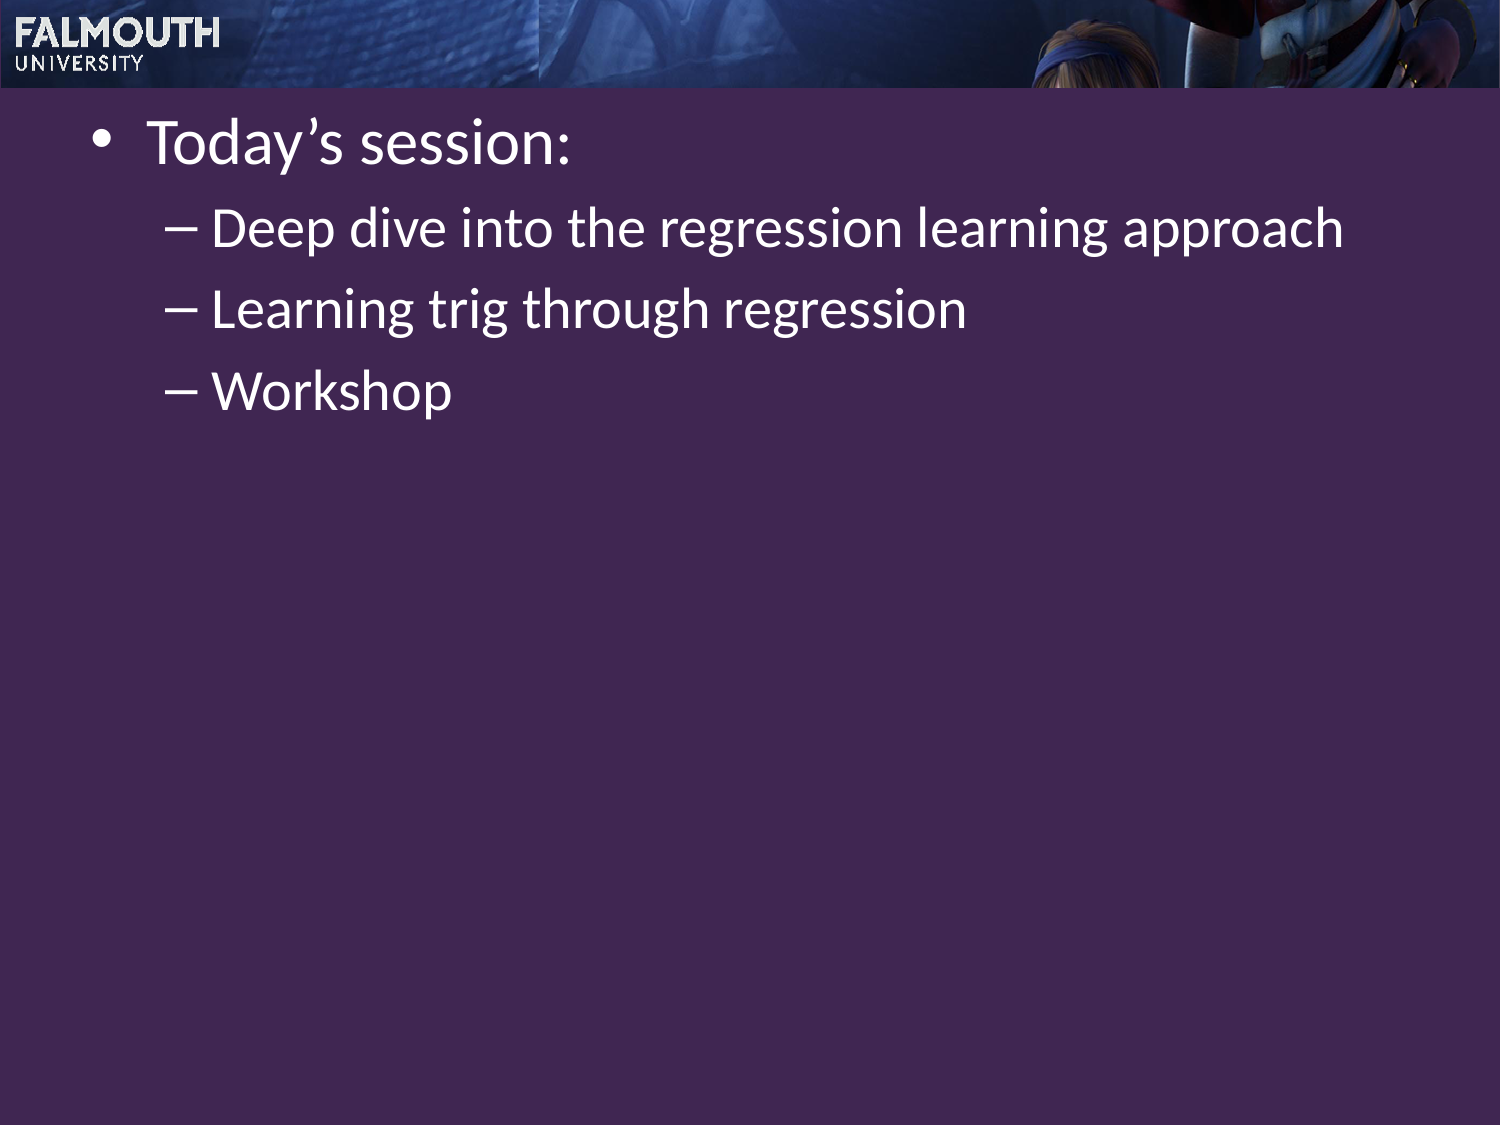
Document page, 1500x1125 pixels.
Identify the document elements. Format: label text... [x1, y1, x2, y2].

list Today’s session: Deep dive into the regression learning approach Learning trig through regression Workshop [75, 90, 1425, 946]
picture [0, 0, 1500, 90]
